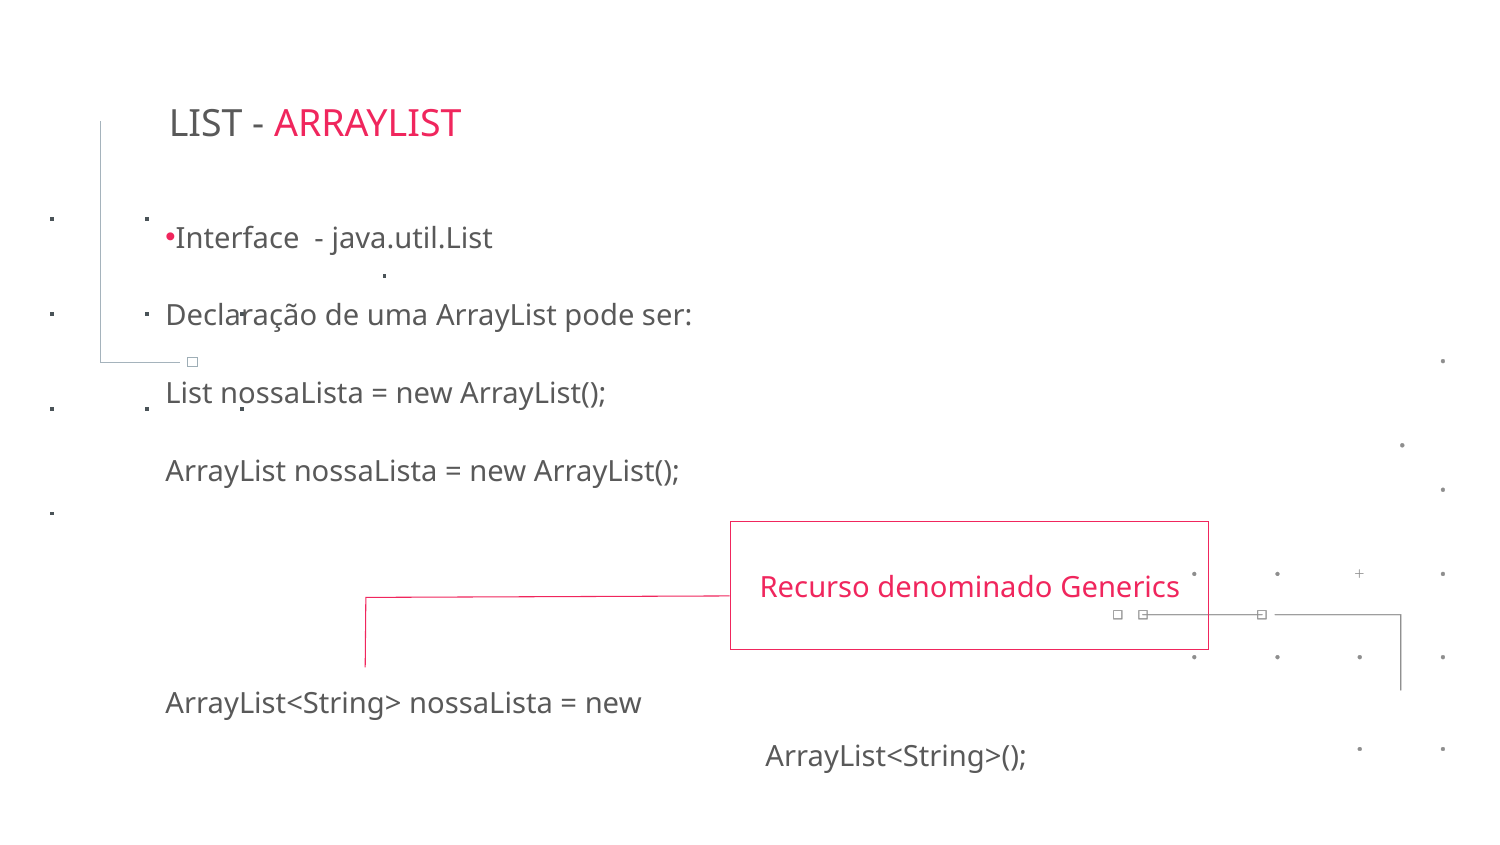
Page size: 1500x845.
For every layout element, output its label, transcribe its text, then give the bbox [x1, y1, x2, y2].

text_box Recurso denominado Generics [364, 521, 1209, 668]
text_box LIST - ARRAYLIST [154, 91, 921, 152]
picture [50, 121, 386, 515]
text_box Interface - java.util.List Declaração de uma ArrayList pode ser: List nossaLista = new ArrayList(); ArrayList nossaLista = new ArrayList(); ArrayList<String> nossaLista = new ArrayList<String>(); [154, 195, 1209, 807]
picture [1209, 359, 1445, 751]
